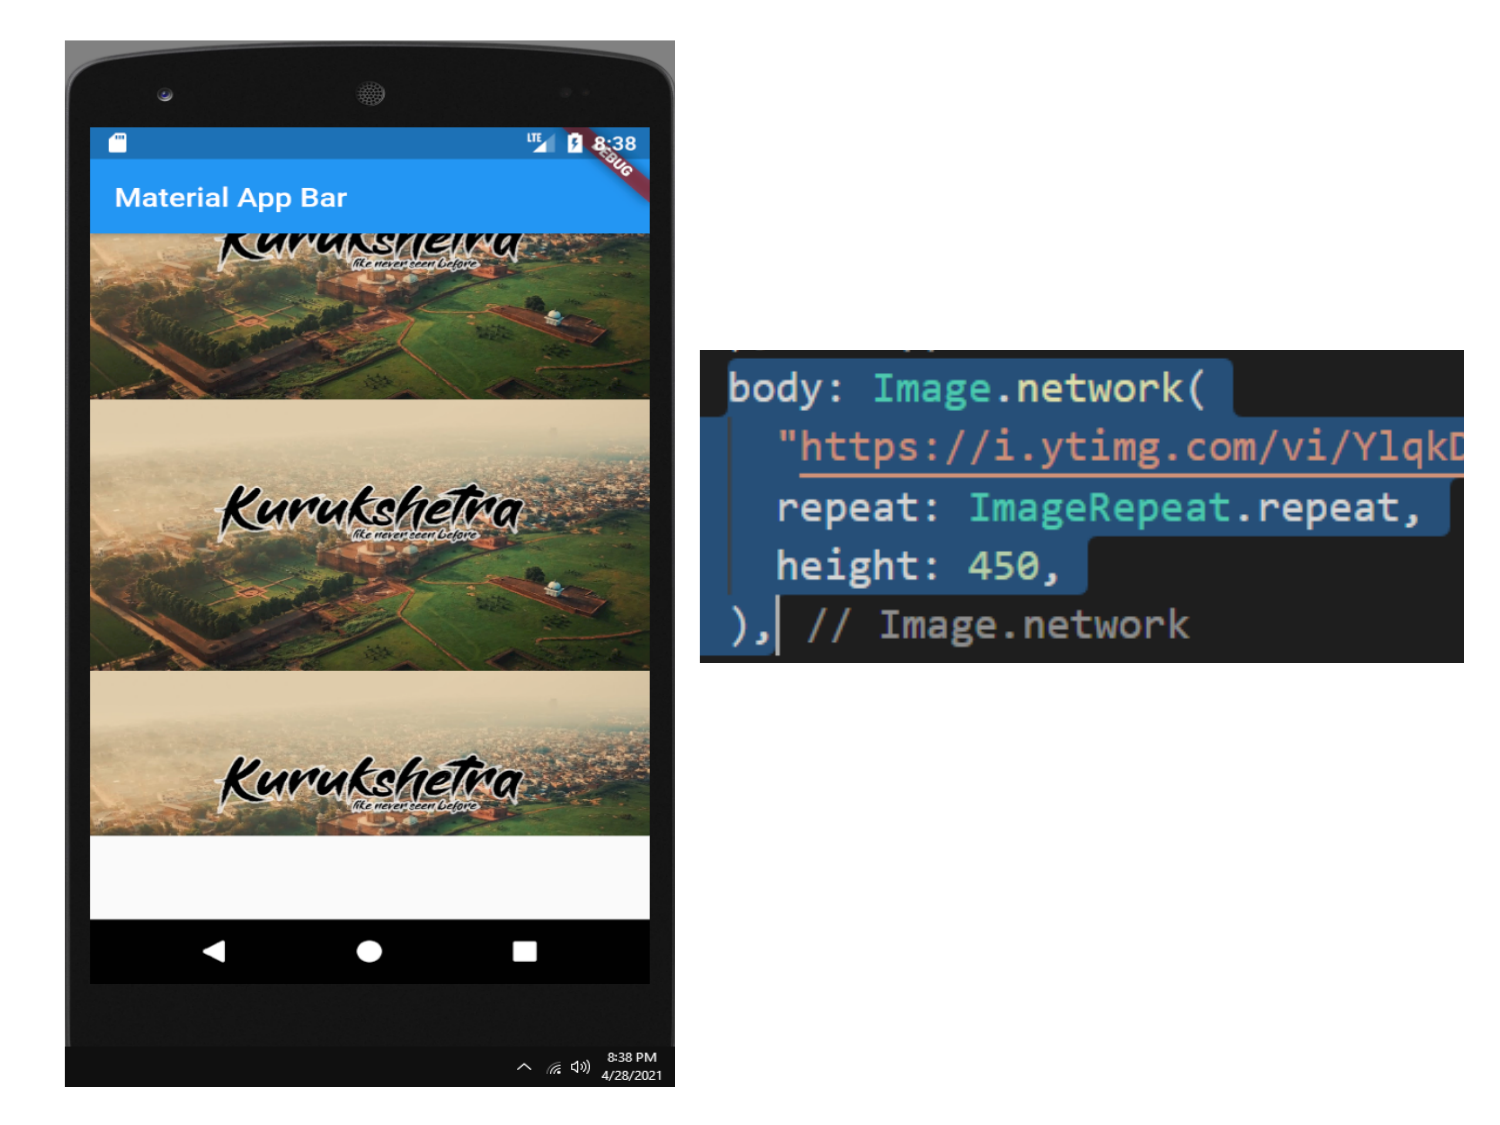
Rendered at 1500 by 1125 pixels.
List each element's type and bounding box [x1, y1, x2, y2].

picture [699, 349, 1465, 663]
picture [64, 36, 676, 1088]
